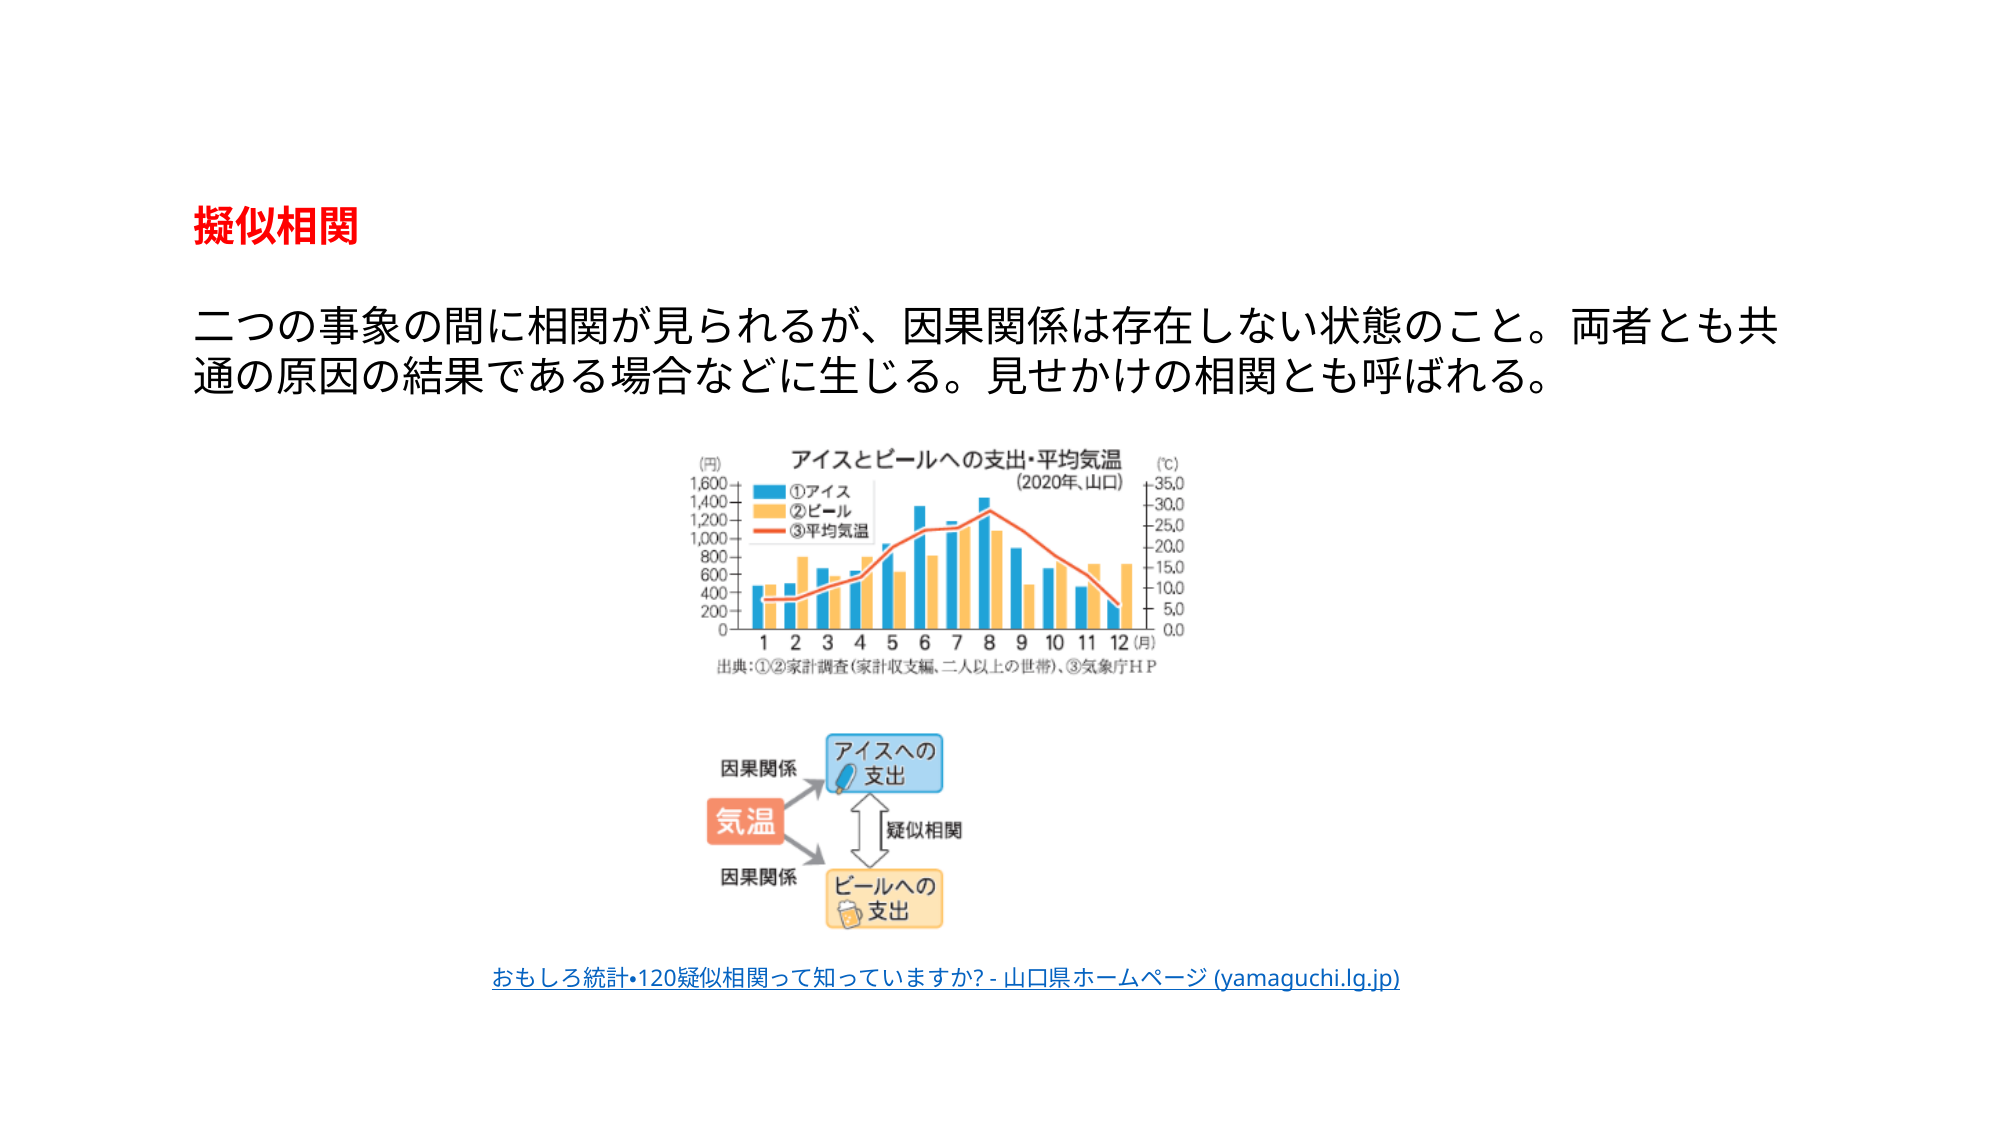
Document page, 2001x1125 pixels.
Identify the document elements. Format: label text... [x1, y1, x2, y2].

picture [648, 422, 1233, 946]
text_box 擬似相関 二つの事象の間に相関が見られるが、因果関係は存在しない状態のこと。両者とも共通の原因の結果である場合などに生じる。見せかけの相関とも呼ばれる。 [178, 192, 1822, 408]
text_box おもしろ統計・120疑似相関って知っていますか? - 山口県ホームページ (yamaguchi.lg.jp) [476, 956, 1477, 1005]
